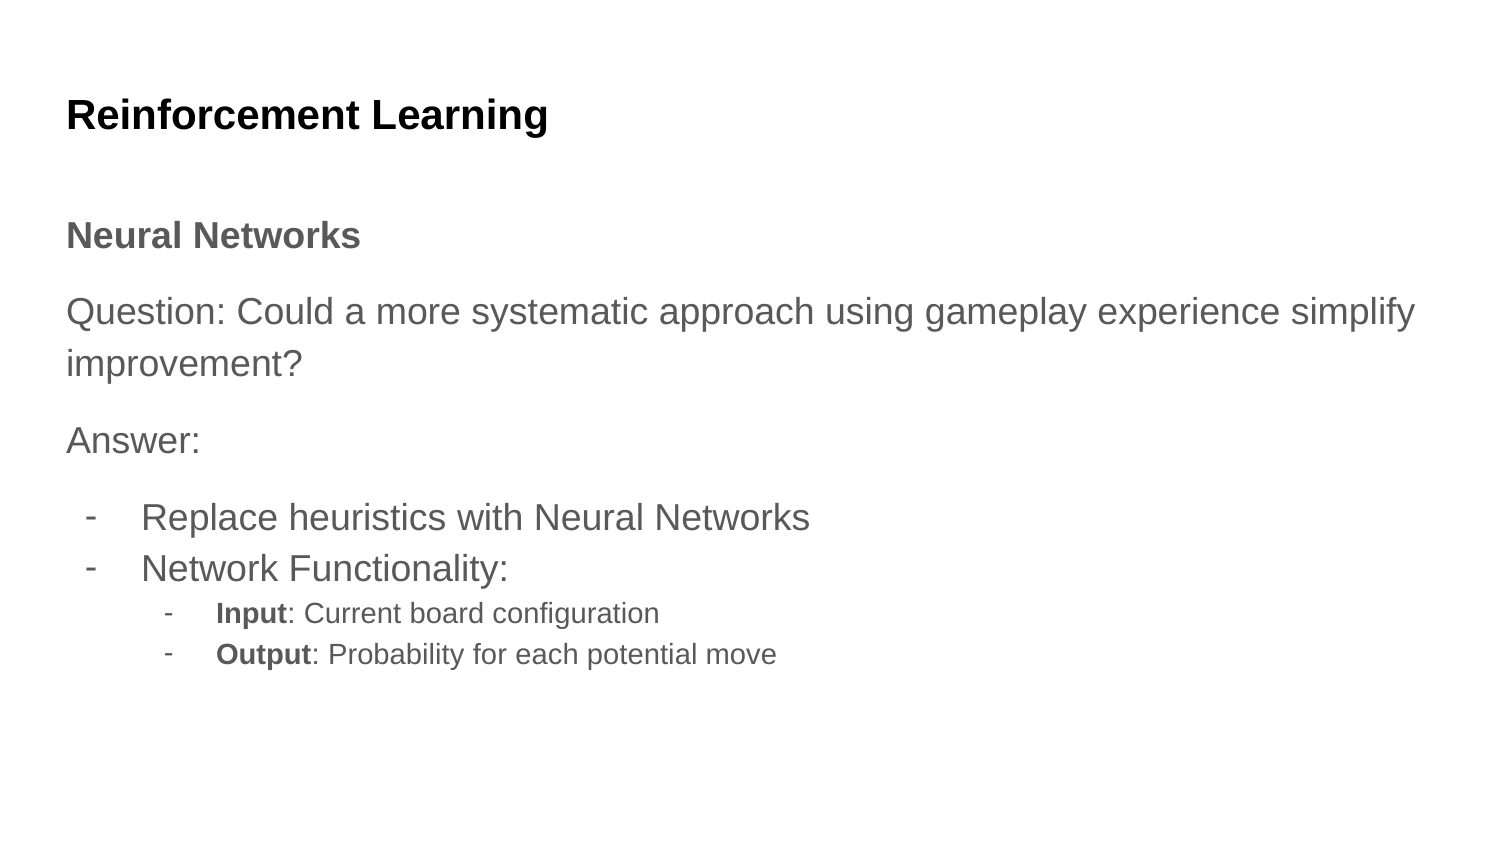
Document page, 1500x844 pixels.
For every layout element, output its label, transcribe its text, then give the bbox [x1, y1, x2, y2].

title Reinforcement Learning [51, 72, 1449, 167]
list Neural Networks Question: Could a more systematic approach using gameplay experience simplify improvement? Answer: Replace heuristics with Neural Networks Network Functionality: Input: Current board configuration Output: Probability for each potential move [51, 189, 1449, 750]
